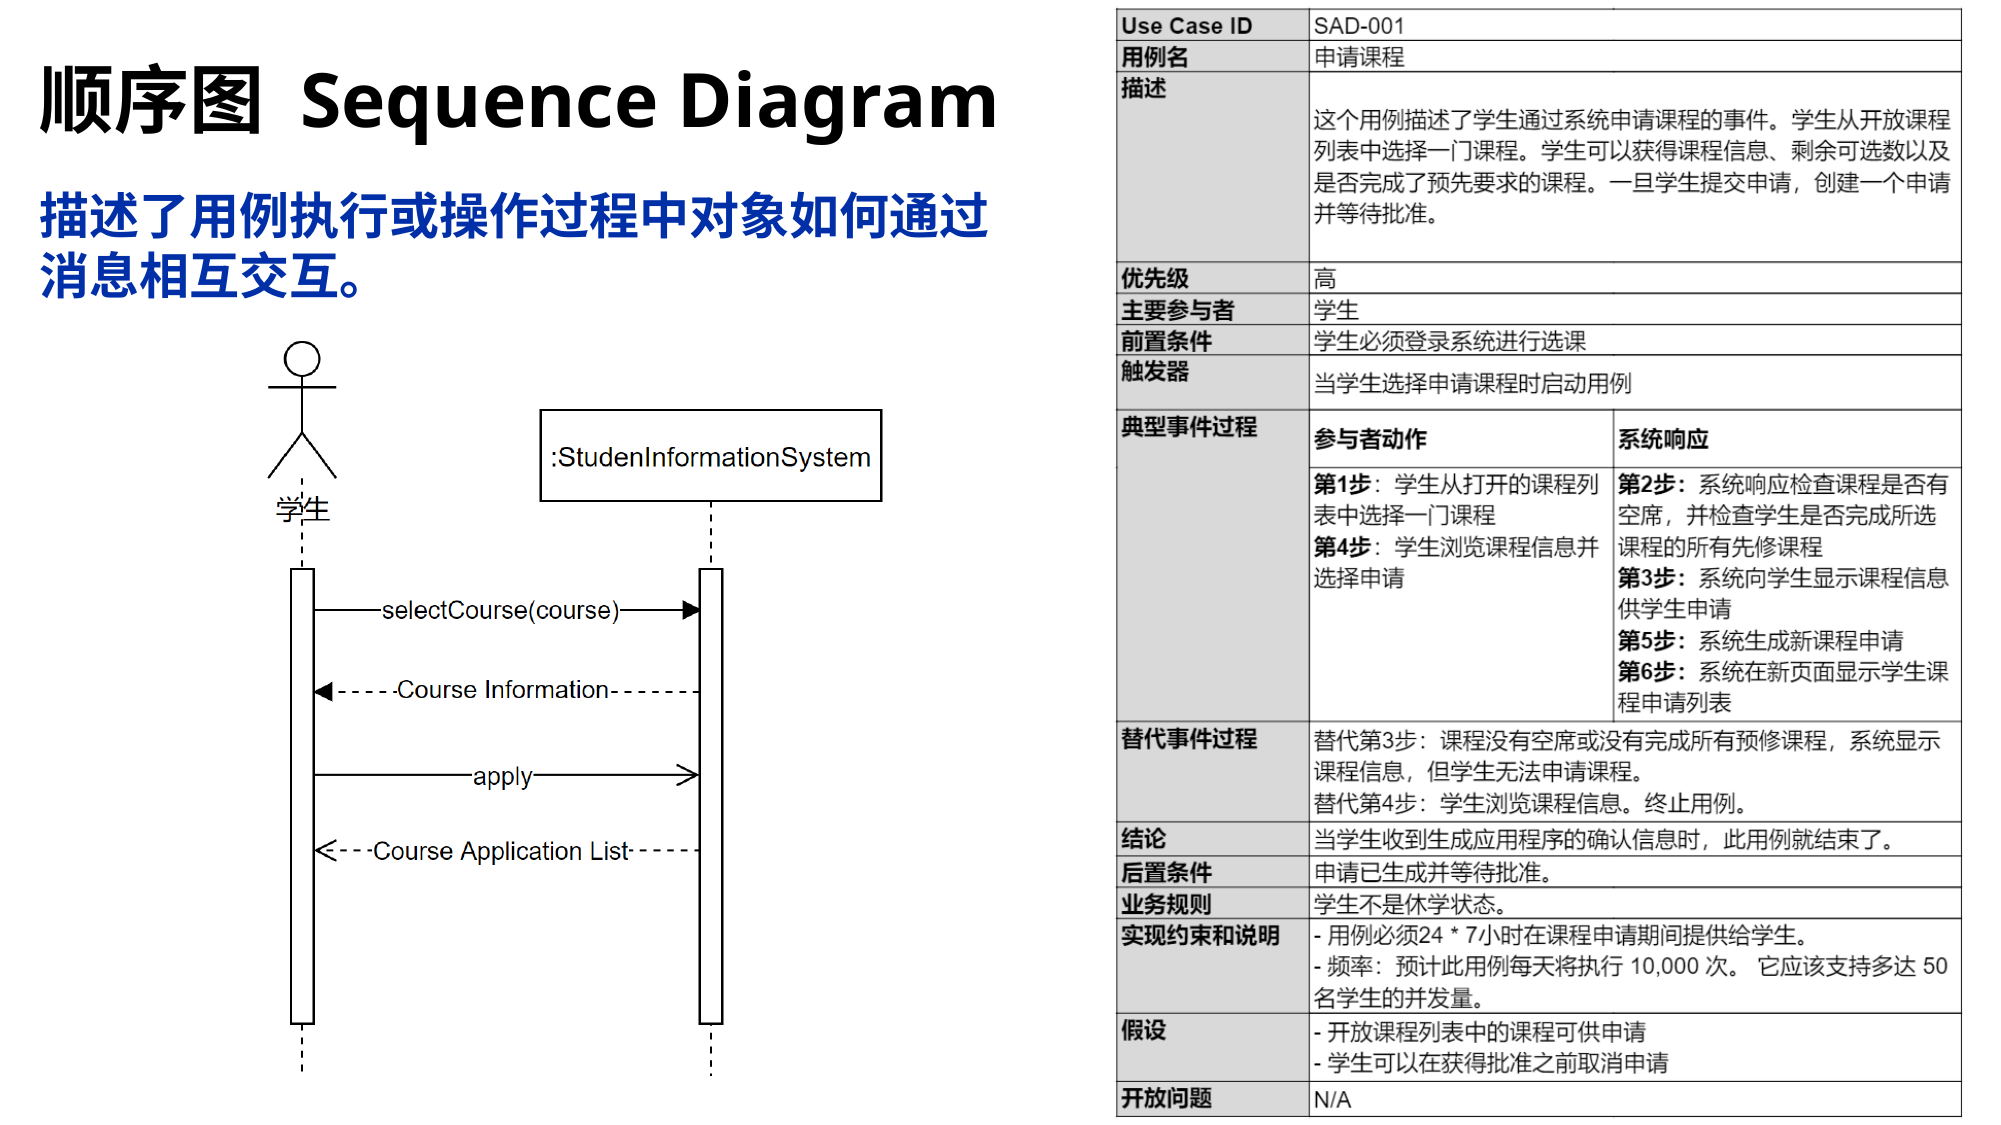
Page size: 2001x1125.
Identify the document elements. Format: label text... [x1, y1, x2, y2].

picture [258, 338, 886, 1076]
picture [1114, 6, 1963, 1119]
text_box 描述了用例执行或操作过程中对象如何通过消息相互交互。 [25, 176, 1028, 312]
text_box 顺序图 Sequence Diagram [25, 0, 1524, 152]
